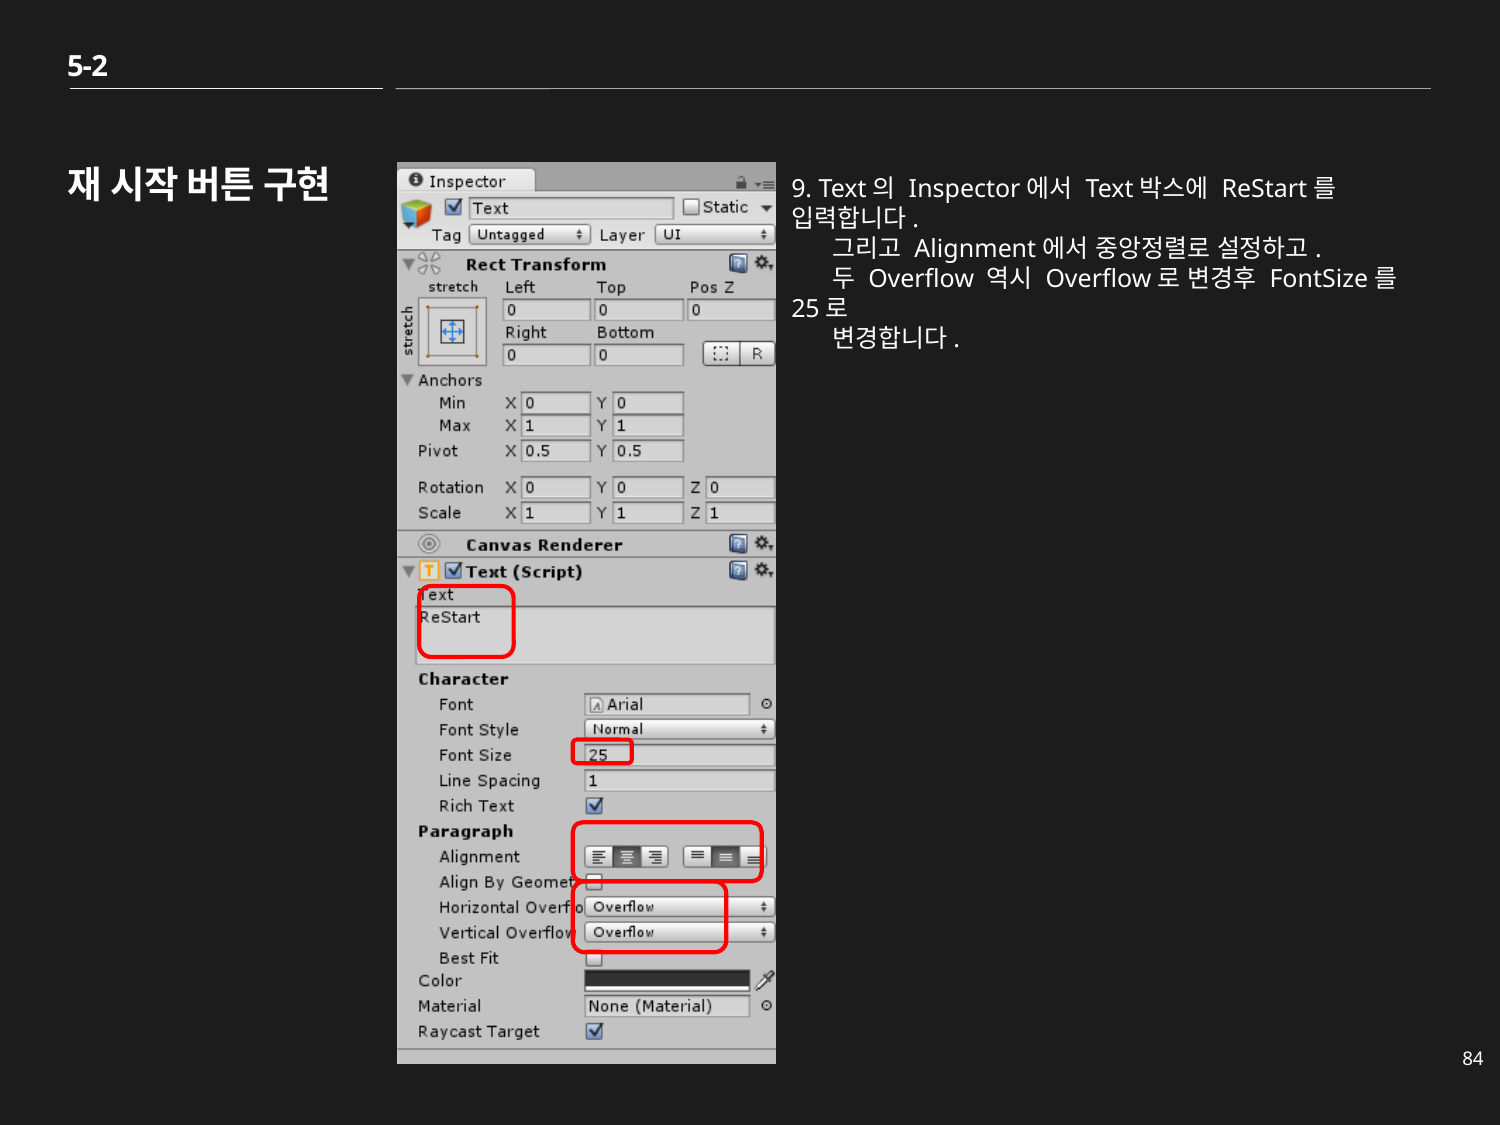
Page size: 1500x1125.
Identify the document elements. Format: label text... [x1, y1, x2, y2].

text_box 9. Text의 Inspector에서 Text박스에 ReStart를 입력합니다. 그리고 Alignment에서 중앙정렬로 설정하고. 두 Overflow 역시 Overflow로 변경후 FontSize를 25로 변경합니다. [778, 165, 1431, 360]
title 재 시작 버튼 구현 [52, 153, 384, 395]
picture [396, 162, 776, 1064]
text_box 5-2 [52, 39, 123, 90]
text_box 84 [1377, 1039, 1499, 1080]
